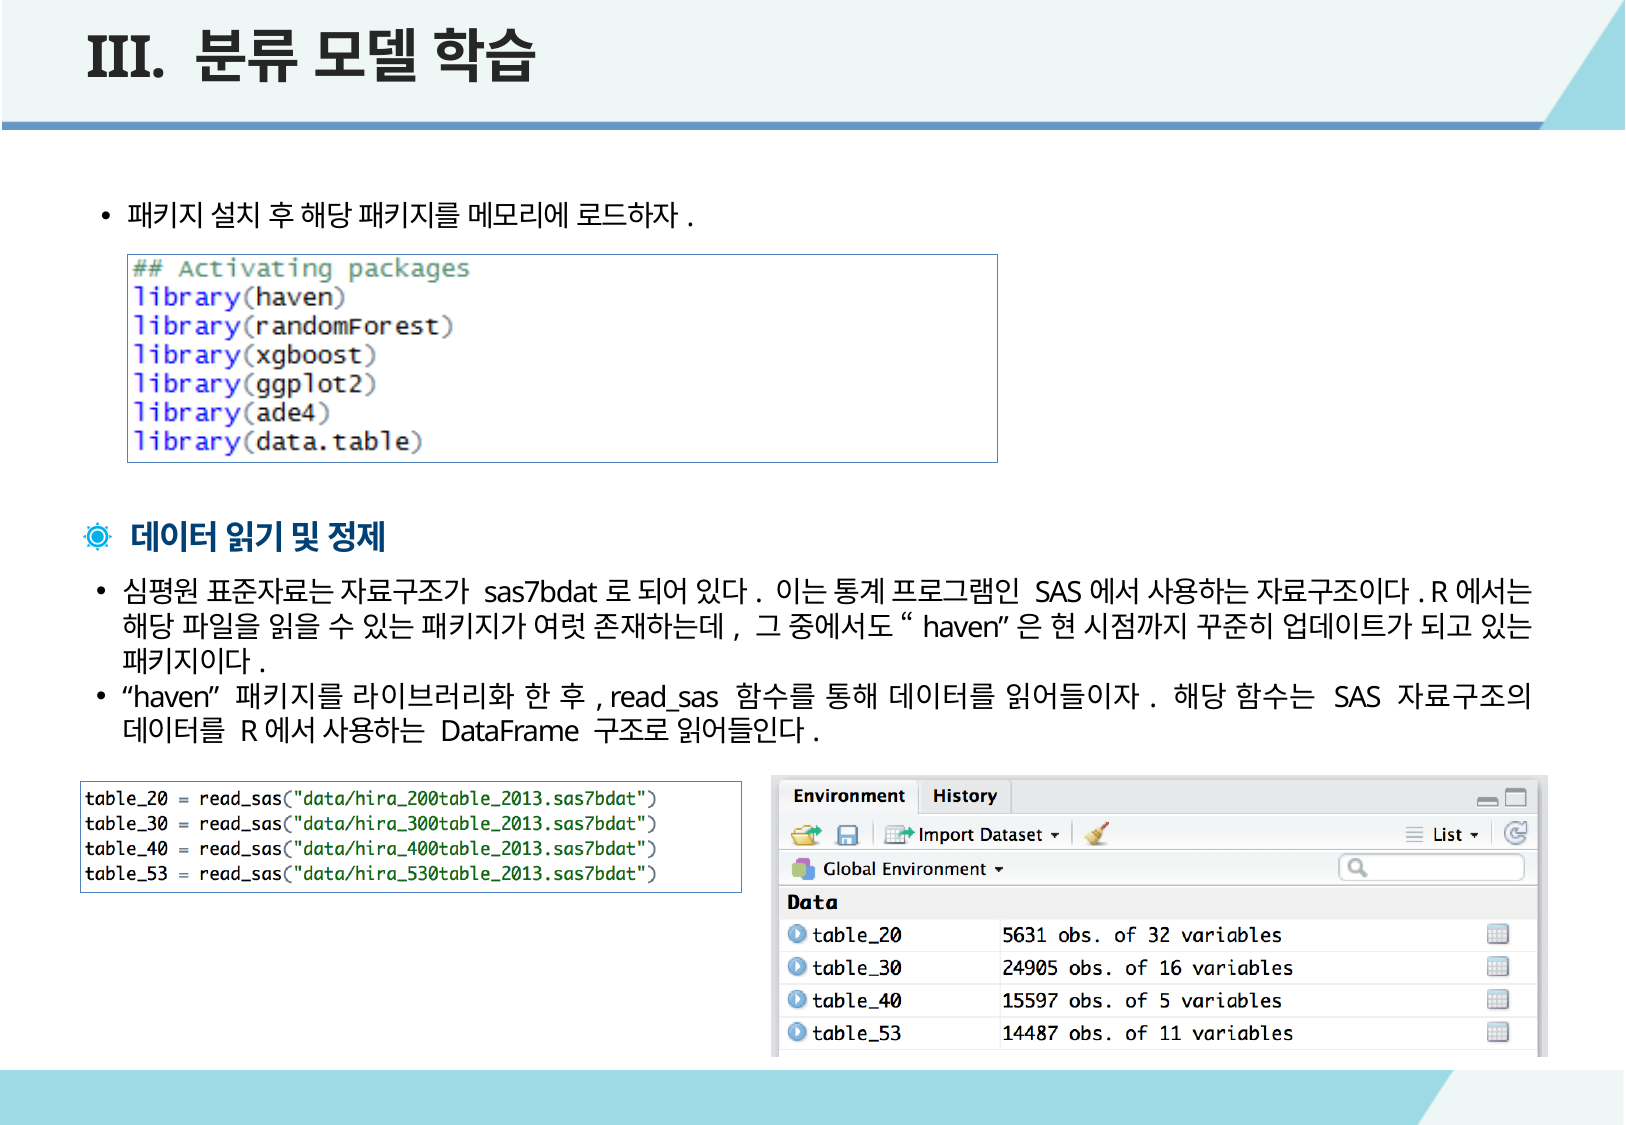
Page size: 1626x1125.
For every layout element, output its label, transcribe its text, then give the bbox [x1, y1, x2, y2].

picture [99, 522, 112, 535]
picture [2, 0, 1625, 130]
picture [79, 780, 742, 893]
picture [0, 1070, 1625, 1125]
picture [99, 538, 112, 551]
text_box 심평원 표준자료는 자료구조가 sas7bdat로 되어 있다. 이는 통계 프로그램인 SAS에서 사용하는 자료구조이다. R에서는 해당 파일을 읽을 수 있는 패키지가 여럿 존재하는데, 그 중에서도 “haven”은 현 시점까지 꾸준히 업데이트가 되고 있는 패키지이다. “haven” 패키지를 라이브러리화 한 후, read_sas 함수를 통해 데이터를 읽어들이자. 해당 함수는 SAS 자료구조의 데이터를 R에서 사용하는 DataFrame 구조로 읽어들인다. [81, 565, 1547, 756]
picture [83, 538, 96, 551]
picture [83, 522, 96, 535]
text_box 데이터 읽기 및 정제 [83, 516, 1204, 557]
picture [770, 774, 1548, 1058]
text_box III. 분류 모델 학습 [80, 7, 1356, 102]
picture [127, 253, 998, 463]
text_box 패키지 설치 후 해당 패키지를 메모리에 로드하자. [86, 172, 1571, 240]
